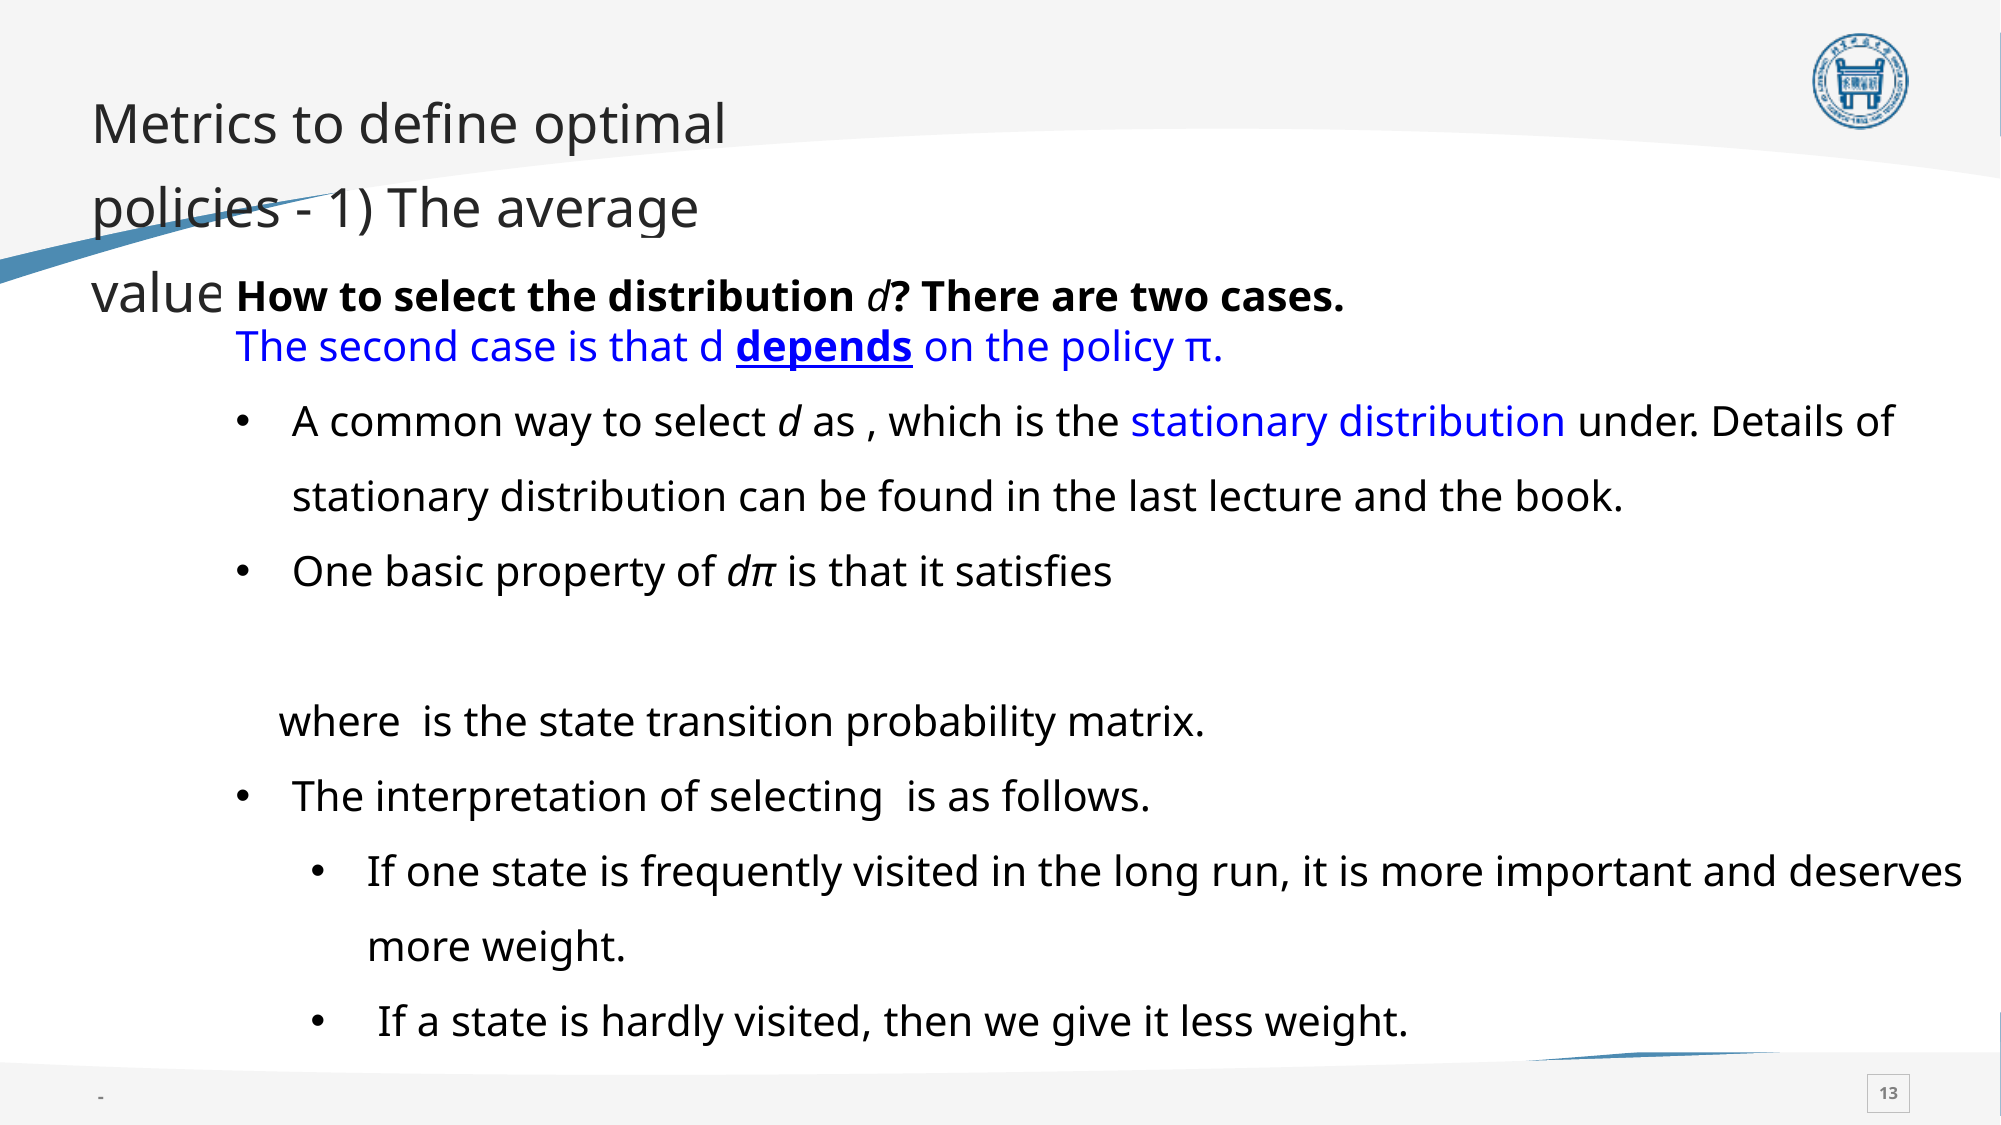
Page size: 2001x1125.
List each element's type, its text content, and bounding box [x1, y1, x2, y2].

picture [1812, 33, 1909, 130]
title Metrics to define optimal policies - 1) The average value [79, 57, 824, 146]
